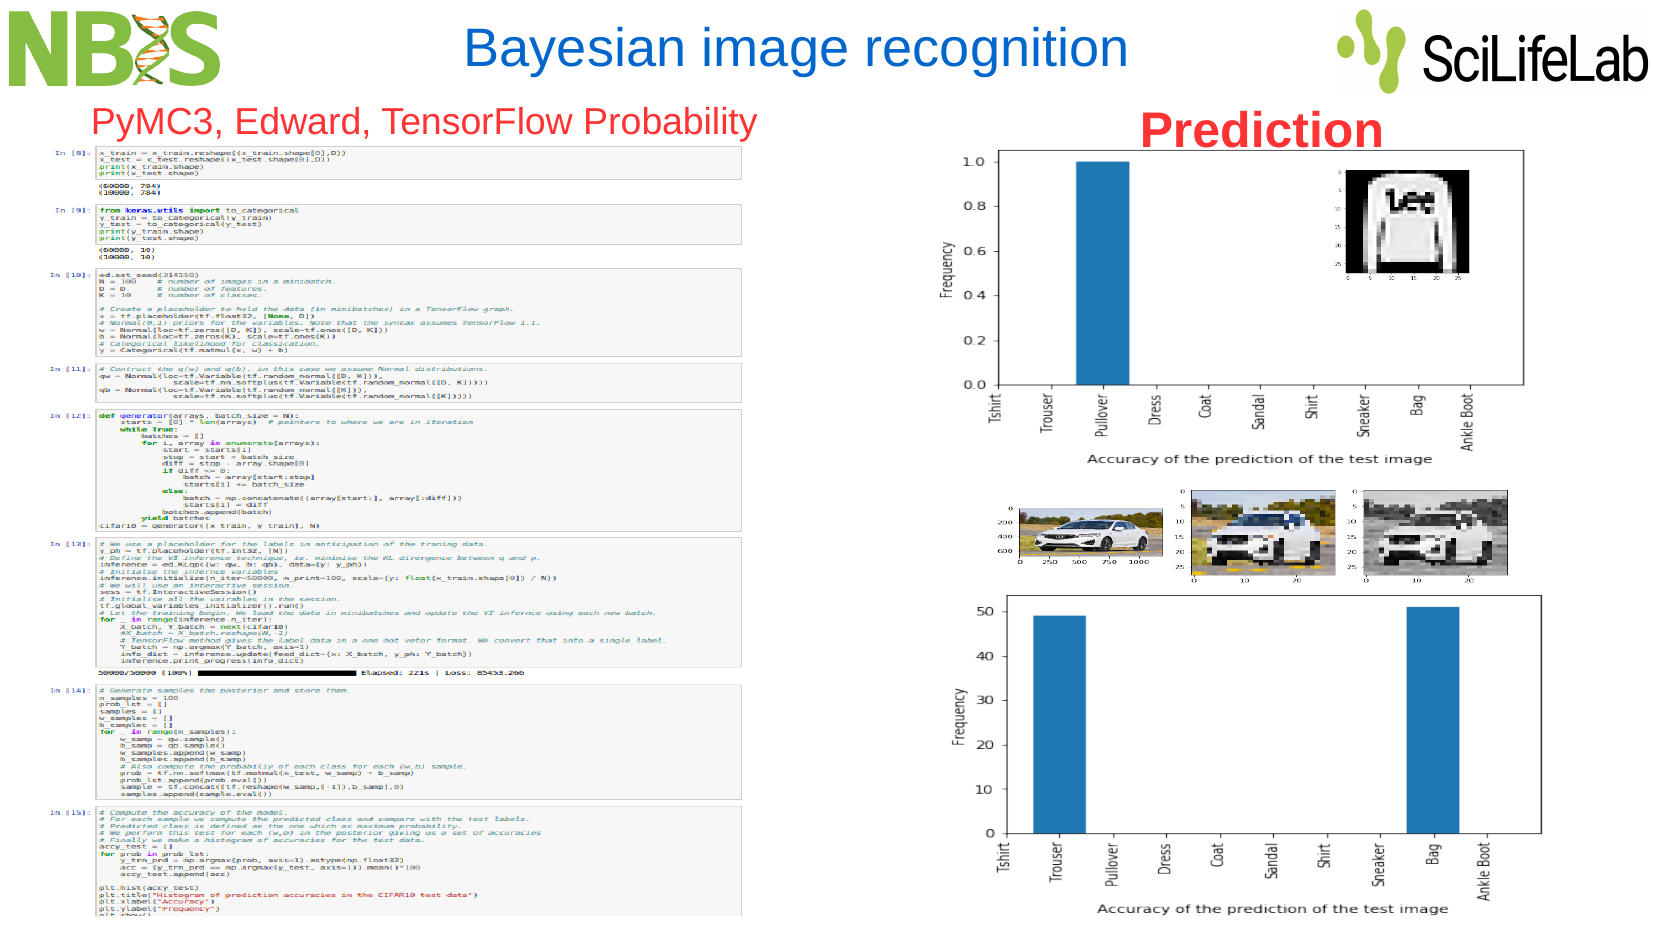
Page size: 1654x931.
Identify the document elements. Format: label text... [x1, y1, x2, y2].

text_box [48, 89, 771, 916]
picture [9, 11, 220, 86]
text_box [929, 139, 1539, 473]
text_box Prediction [1125, 90, 1400, 139]
picture [941, 483, 1558, 923]
text_box Bayesian image recognition [365, 6, 1229, 64]
picture [1334, 7, 1651, 96]
